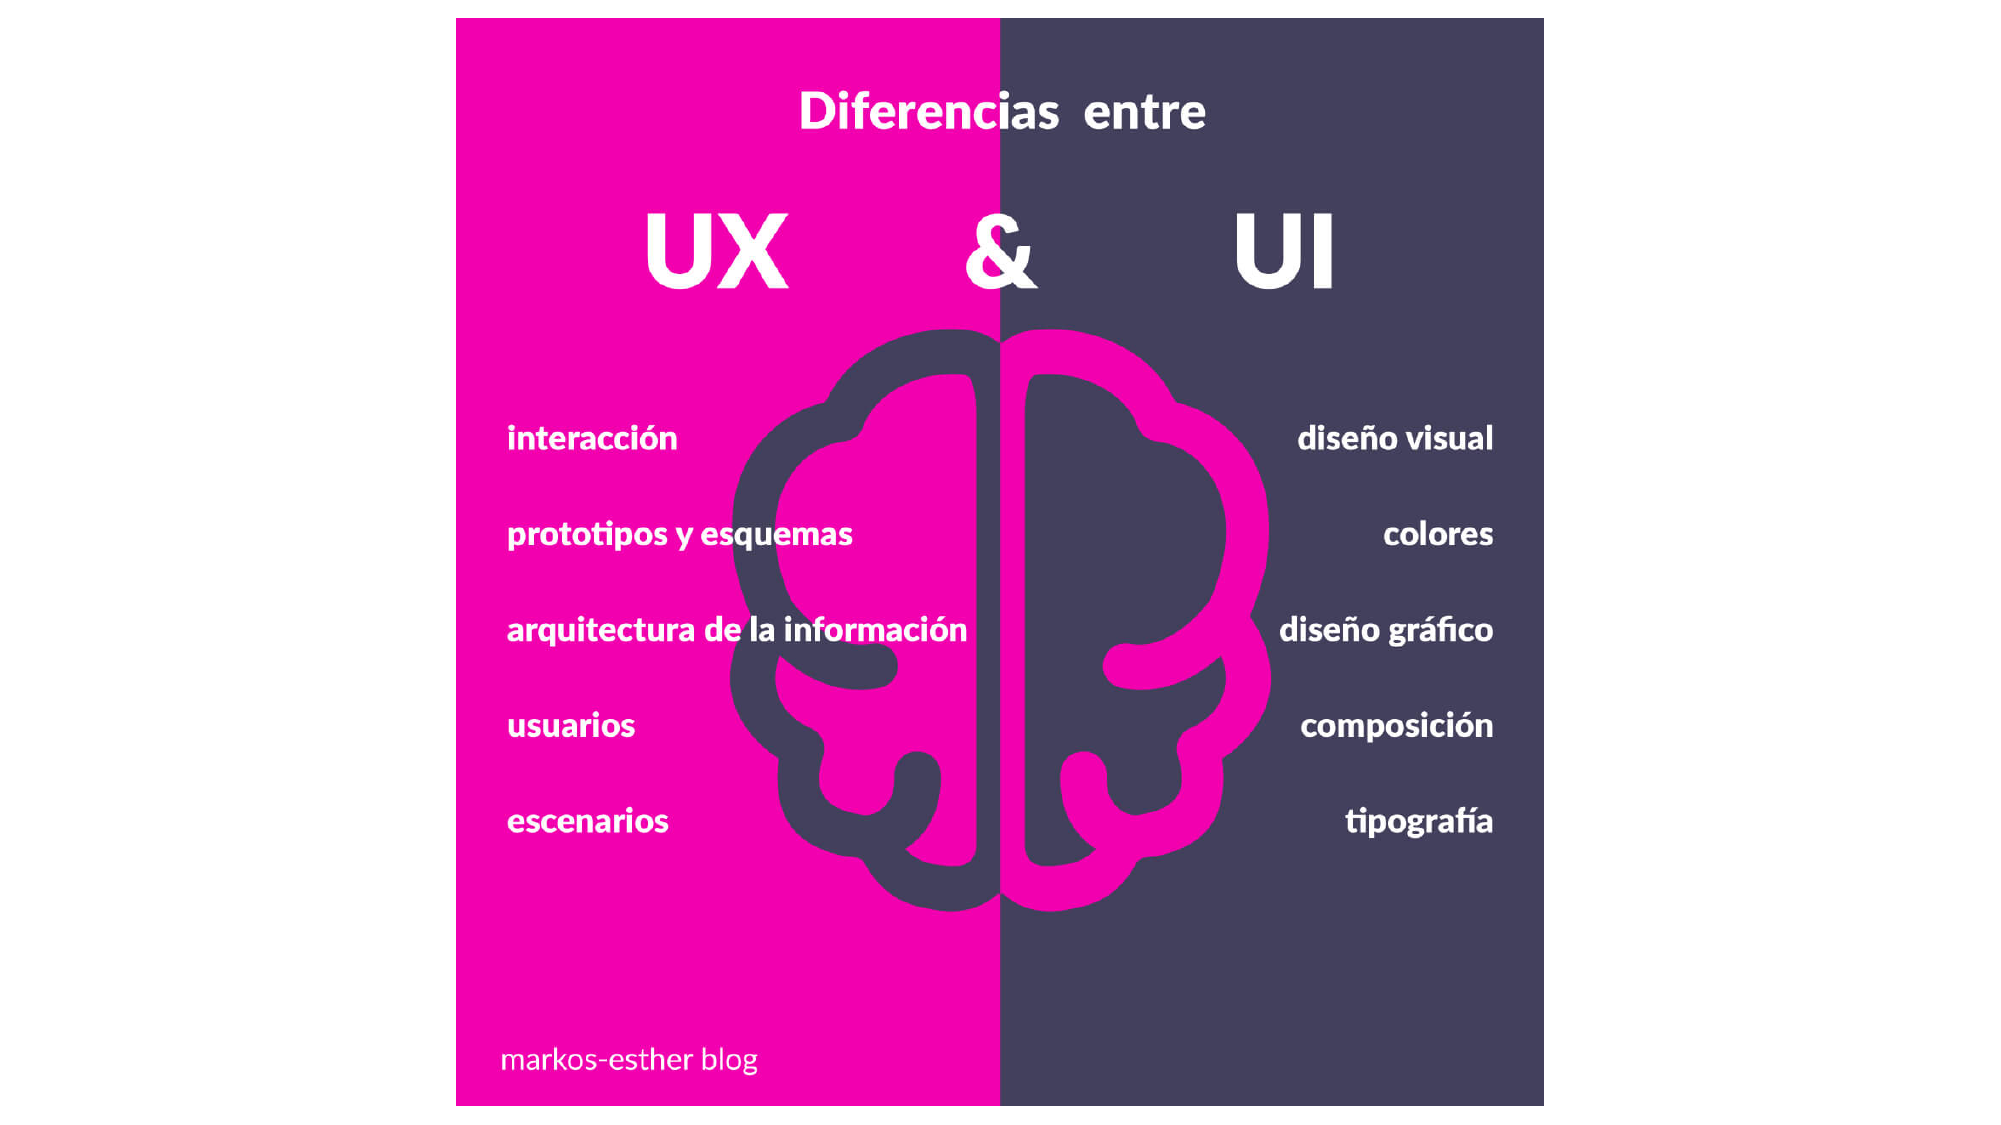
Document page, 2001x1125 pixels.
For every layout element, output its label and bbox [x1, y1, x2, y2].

picture [456, 18, 1544, 1107]
